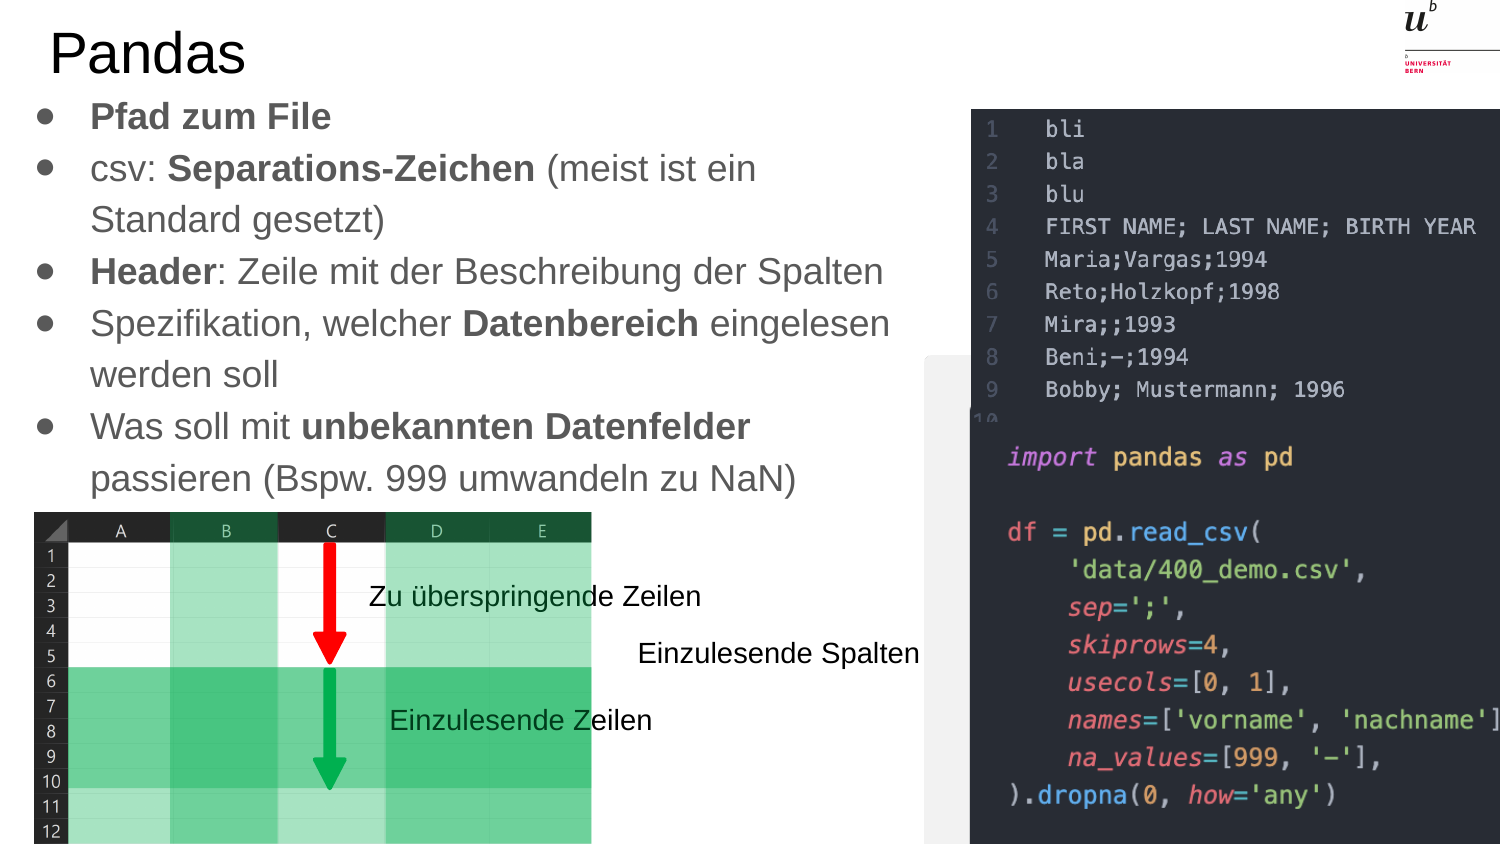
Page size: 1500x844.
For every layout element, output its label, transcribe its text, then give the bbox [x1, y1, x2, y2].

text_box Einzulesende Zeilen [596, 693, 757, 744]
picture [1466, 0, 1500, 73]
picture [33, 511, 592, 844]
text_box Einzulesende Spalten [622, 627, 918, 678]
text_box Zu überspringende Zeilen [596, 569, 737, 620]
list Pfad zum File csv: Separations-Zeichen (meist ist ein Standard gesetzt) Header: Zeile mit der Beschreibung der Spalten Spezifikation, welcher Datenbereich eingelesen werden soll Was soll mit unbekannten Datenfelder passieren (Bspw. 999 umwandeln zu NaN) [0, 70, 915, 631]
title Pandas [34, 0, 1466, 94]
picture [923, 109, 1500, 844]
